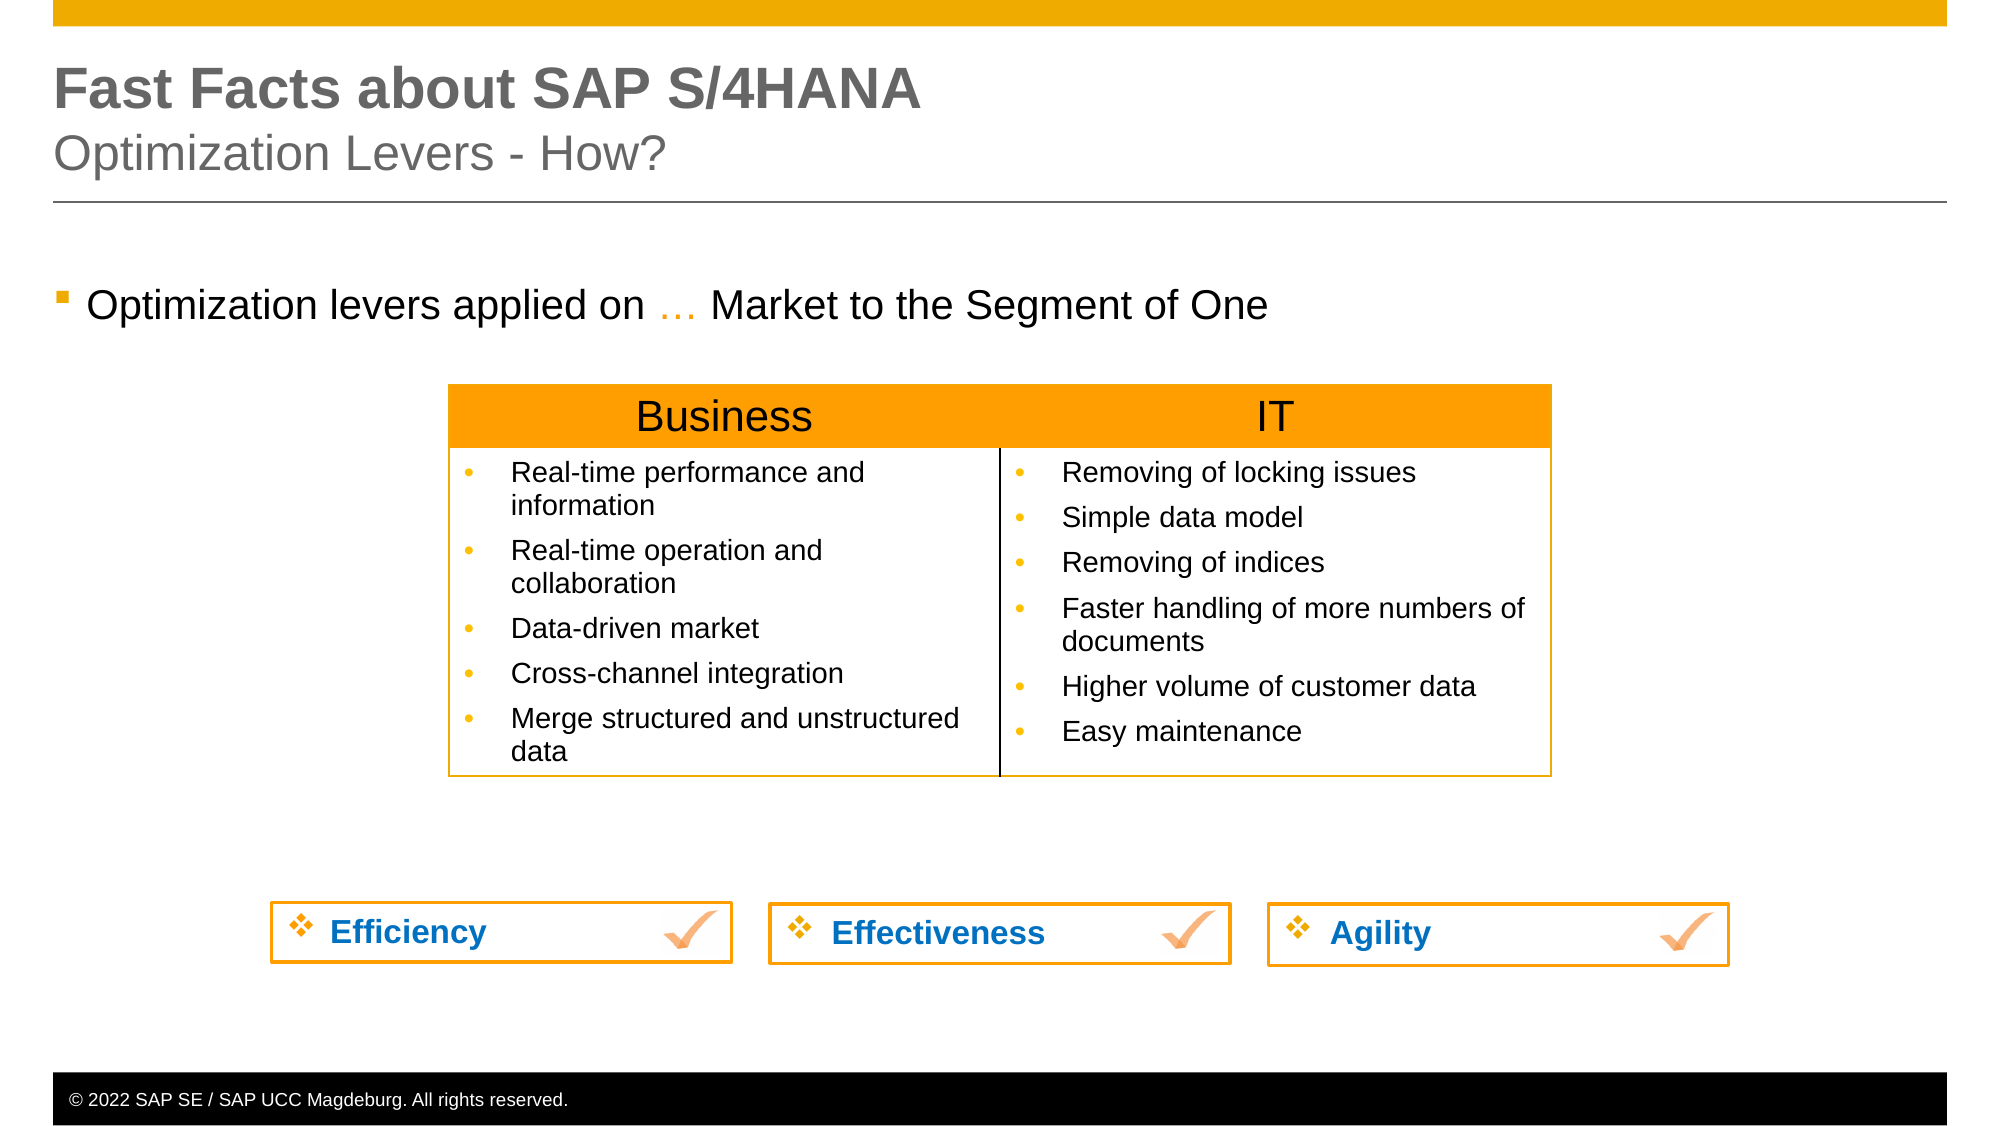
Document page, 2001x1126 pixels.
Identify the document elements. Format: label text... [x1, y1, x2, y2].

table_cell Removing of locking issues Simple data model Removing of indices Faster handling of more numbers of documents Higher volume of customer data Easy maintenance [1001, 448, 1550, 775]
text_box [271, 902, 733, 963]
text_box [769, 903, 1231, 964]
table_header Business [450, 385, 1000, 448]
table_header IT [1000, 385, 1550, 448]
list Optimization levers applied on … Market to the Segment of One [53, 277, 1947, 998]
title Fast Facts about SAP S/4HANA Optimization Levers - How? [53, 53, 1947, 178]
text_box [1267, 903, 1729, 966]
table_cell Real-time performance and information Real-time operation and collaboration Data-driven market Cross-channel integration Merge structured and unstructured data [450, 448, 999, 775]
